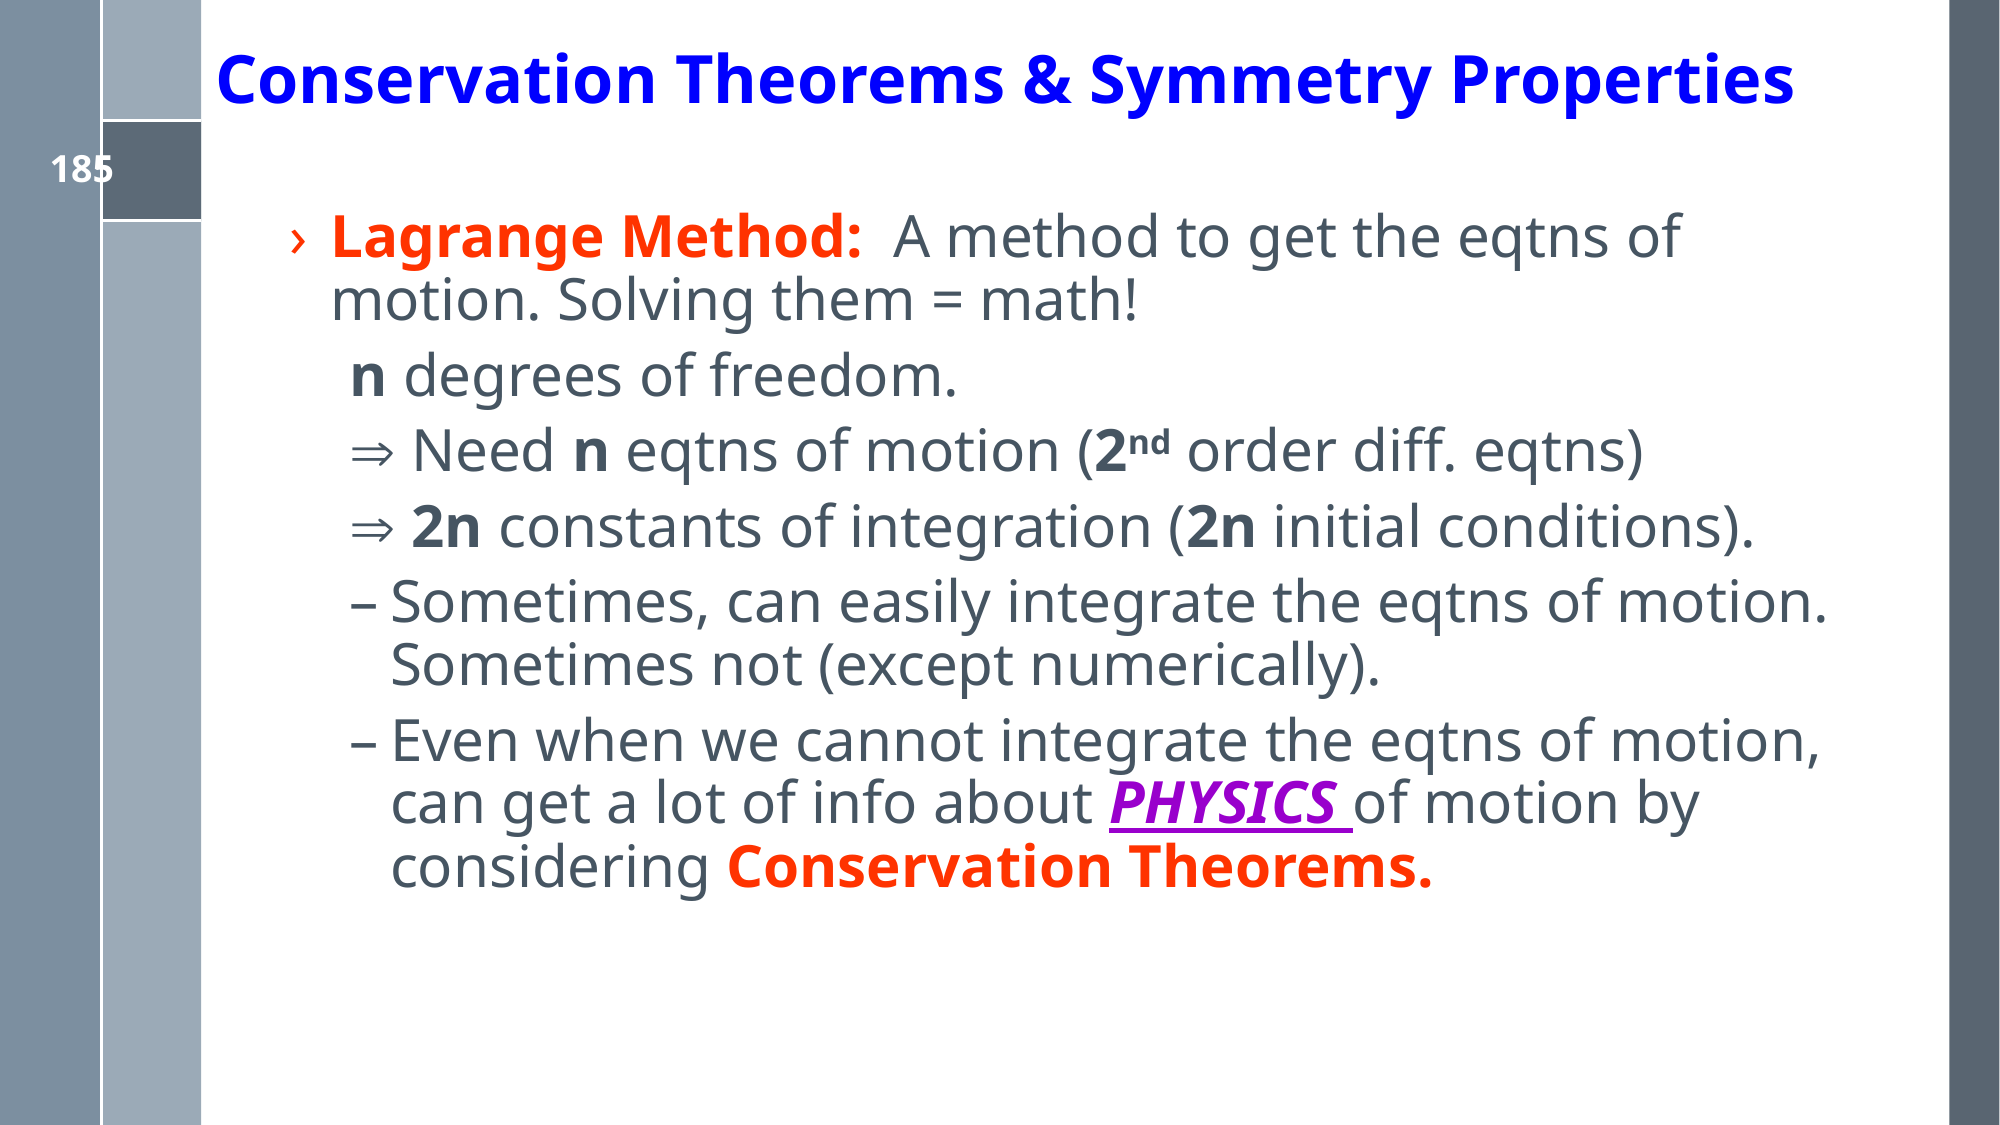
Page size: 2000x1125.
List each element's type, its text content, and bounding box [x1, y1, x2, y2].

list Lagrange Method: A method to get the eqtns of motion. Solving them = math! n degrees of freedom.  Need n eqtns of motion (2nd order diff. eqtns)  2n constants of integration (2n initial conditions). Sometimes, can easily integrate the eqtns of motion. Sometimes not (except numerically). Even when we cannot integrate the eqtns of motion, can get a lot of info about PHYSICS of motion by considering Conservation Theorems. [274, 200, 1899, 1050]
title Conservation Theorems & Symmetry Properties [200, 0, 1900, 125]
